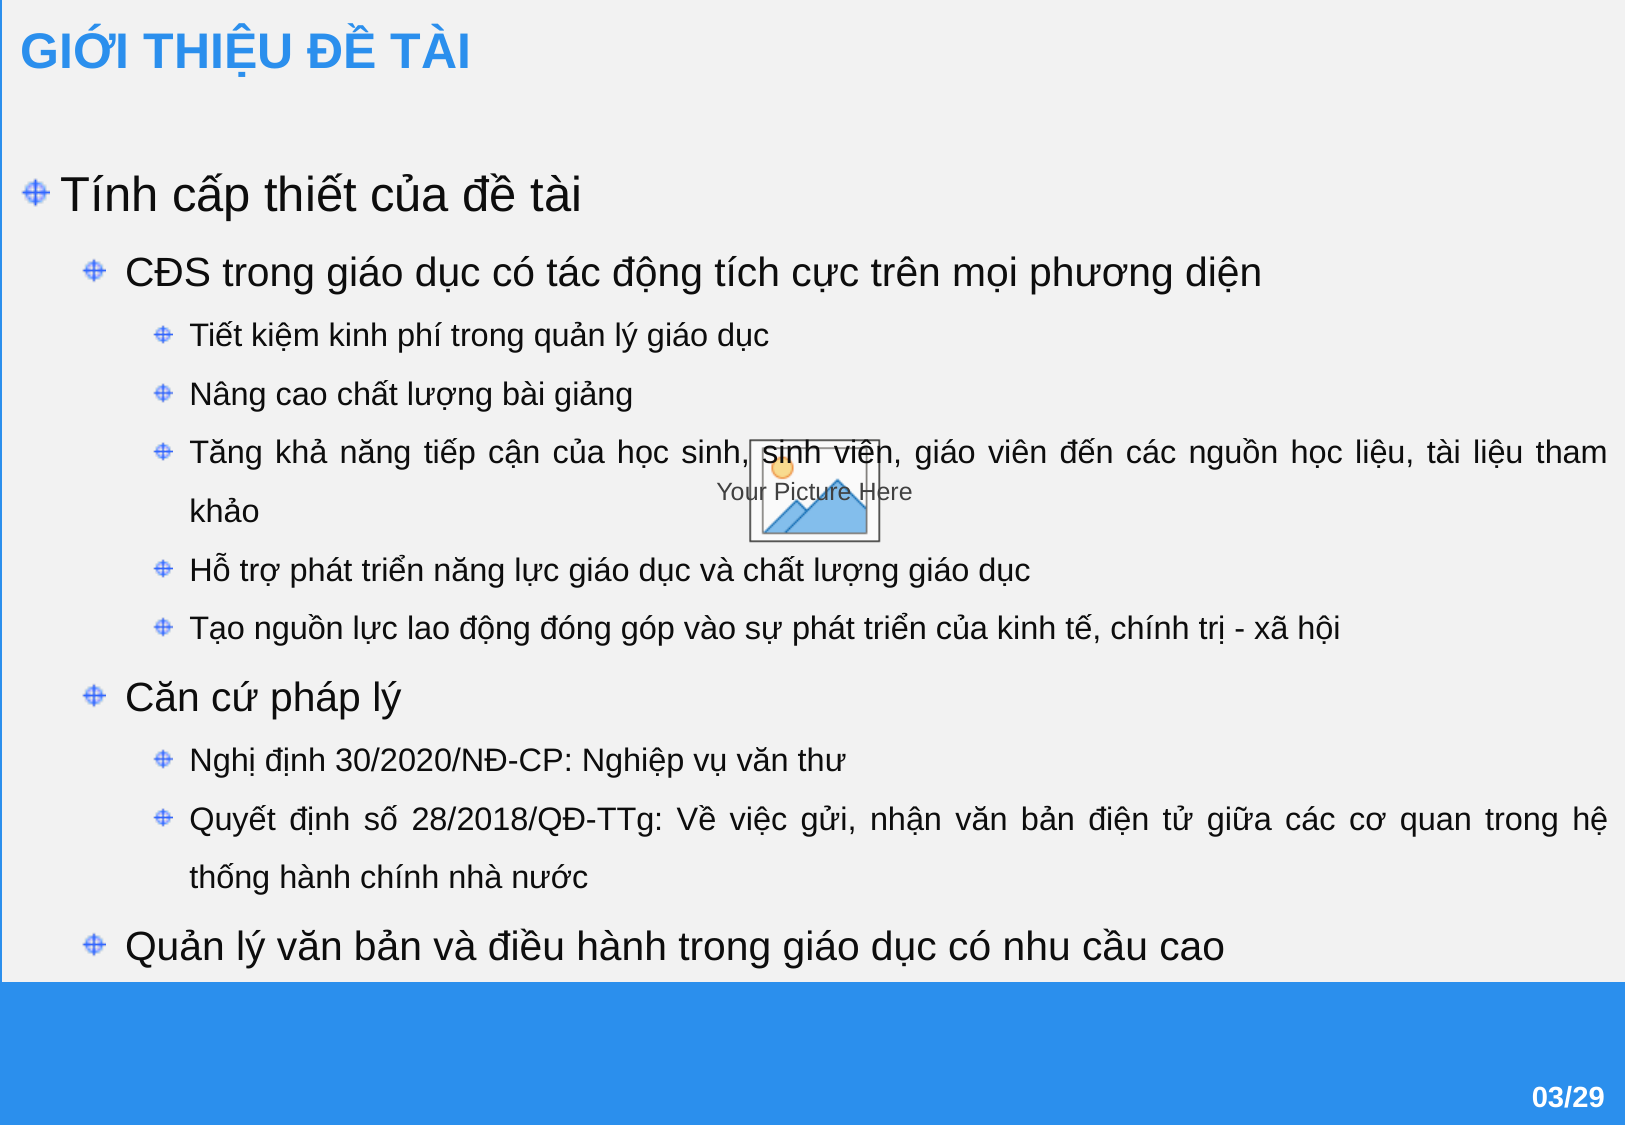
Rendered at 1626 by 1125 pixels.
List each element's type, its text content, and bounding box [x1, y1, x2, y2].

picture [2, 0, 1625, 982]
text_box 03/29 [1355, 1071, 1620, 1121]
